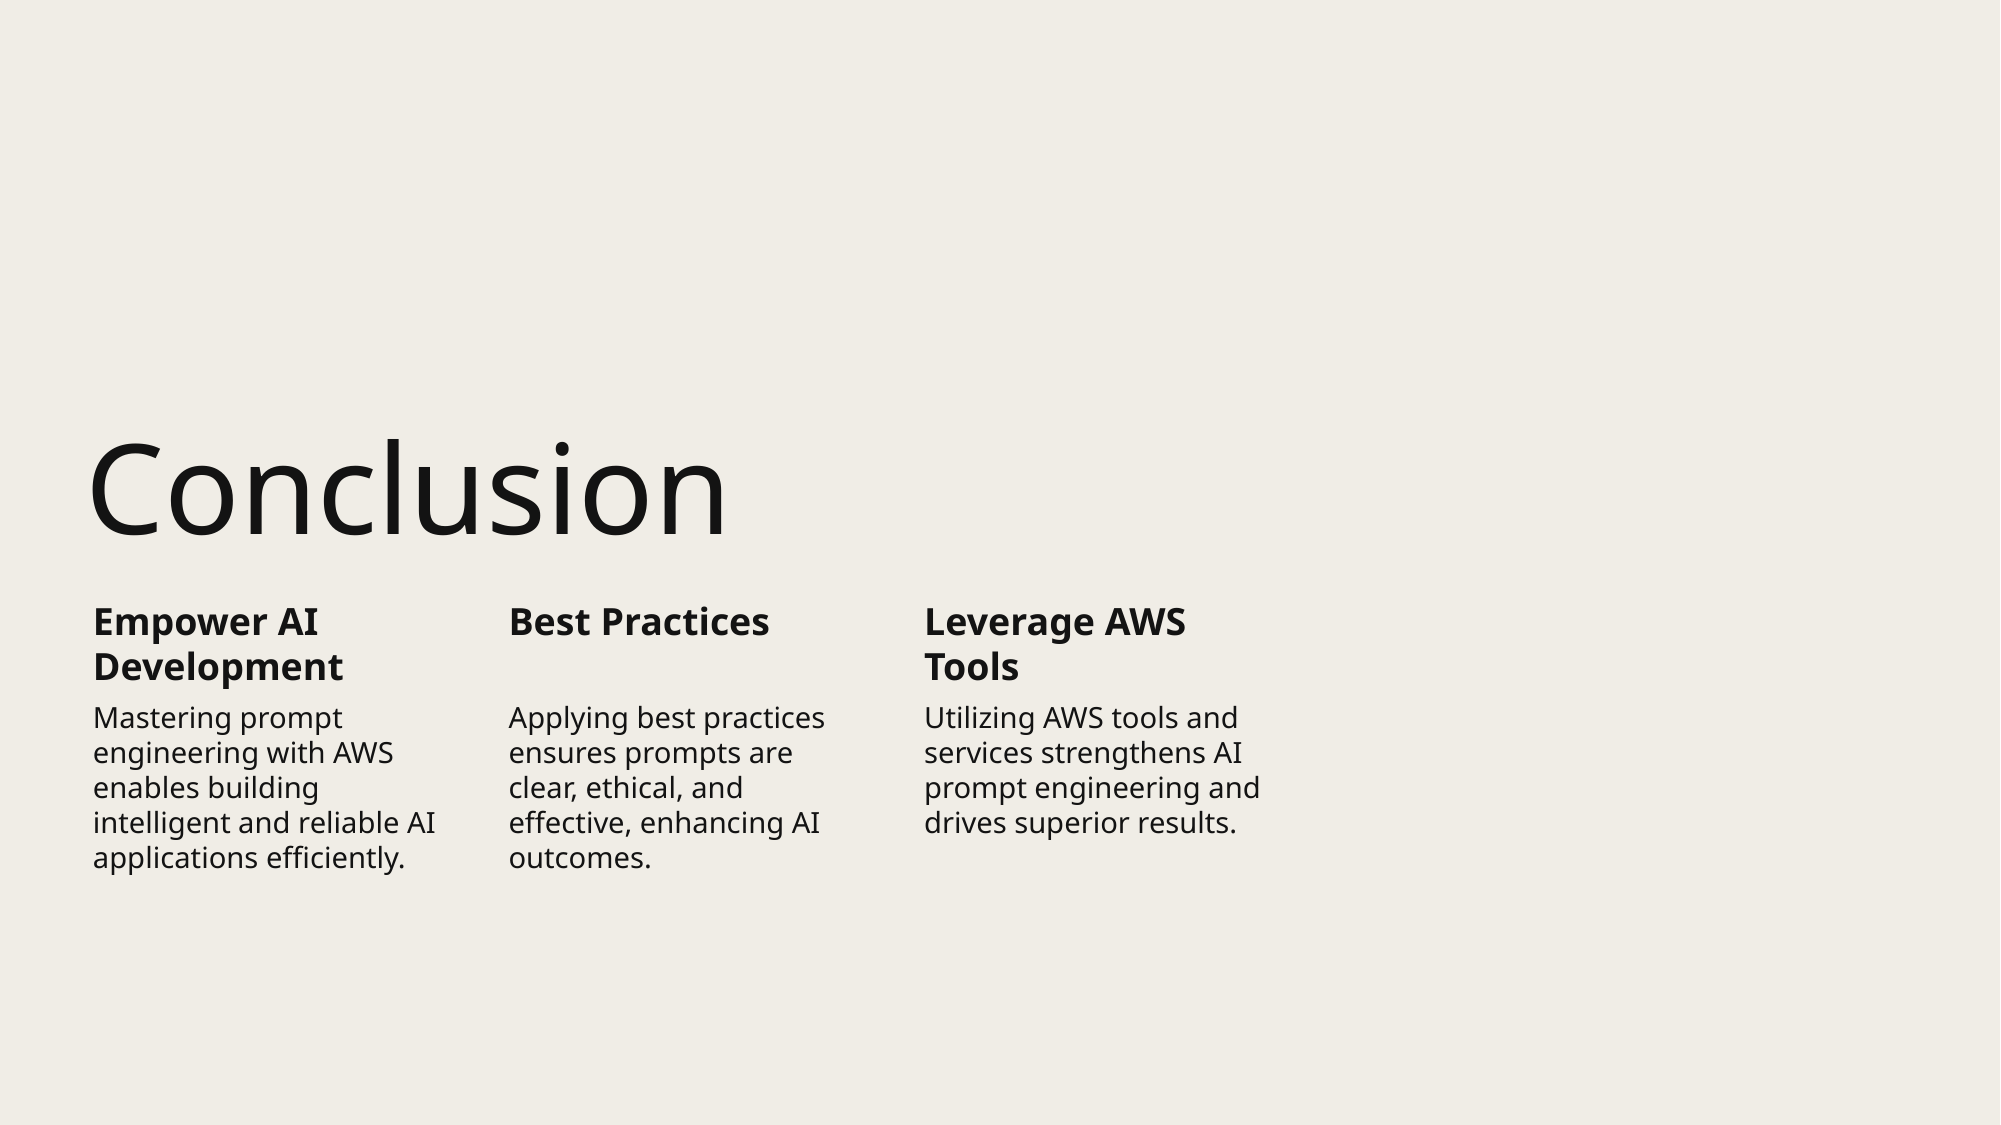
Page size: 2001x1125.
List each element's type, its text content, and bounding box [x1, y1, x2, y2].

title Conclusion [70, 266, 1280, 570]
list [70, 594, 1280, 961]
